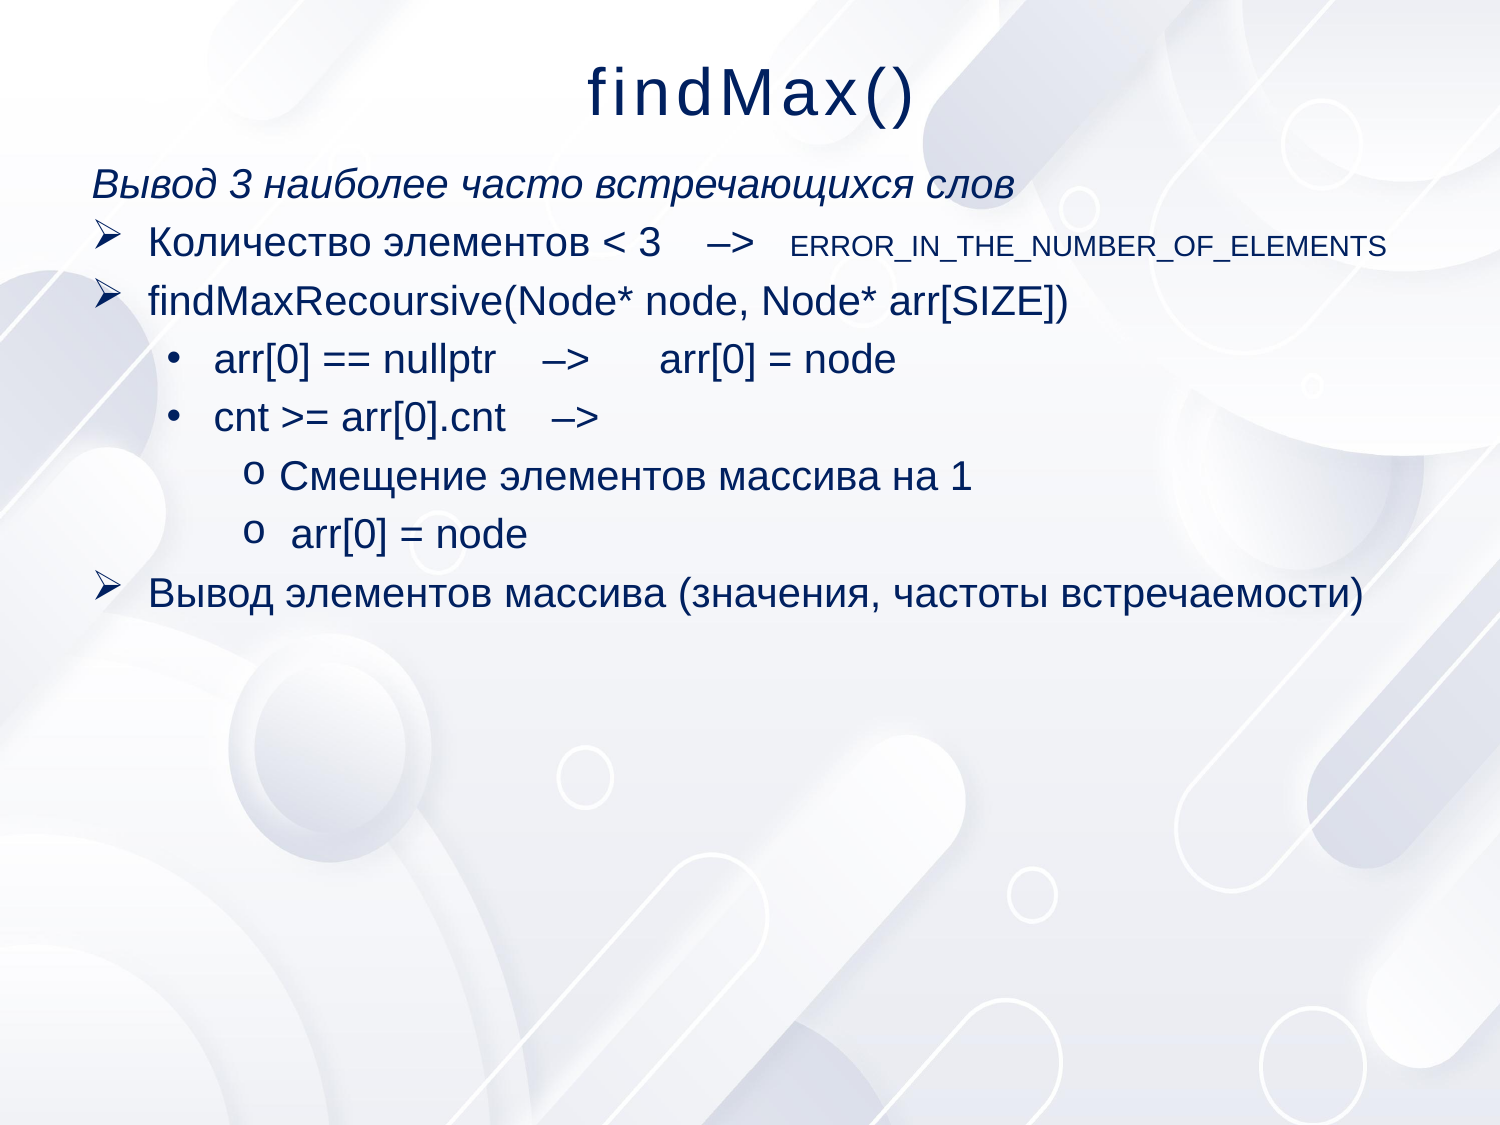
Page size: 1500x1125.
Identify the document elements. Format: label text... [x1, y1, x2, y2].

title findMax() [76, 19, 1427, 149]
picture [0, 0, 1500, 1125]
list Вывод 3 наиболее часто встречающихся слов Количество элементов < 3 –> ERROR_IN_THE_NUMBER_OF_ELEMENTS findMaxRecoursive(Node* node, Node* arr[SIZE]) arr[0] == nullptr –> arr[0] = node cnt >= arr[0].cnt –> Смещение элементов массива на 1 arr[0] = node Вывод элементов массива (значения, частоты встречаемости) [76, 149, 1427, 892]
